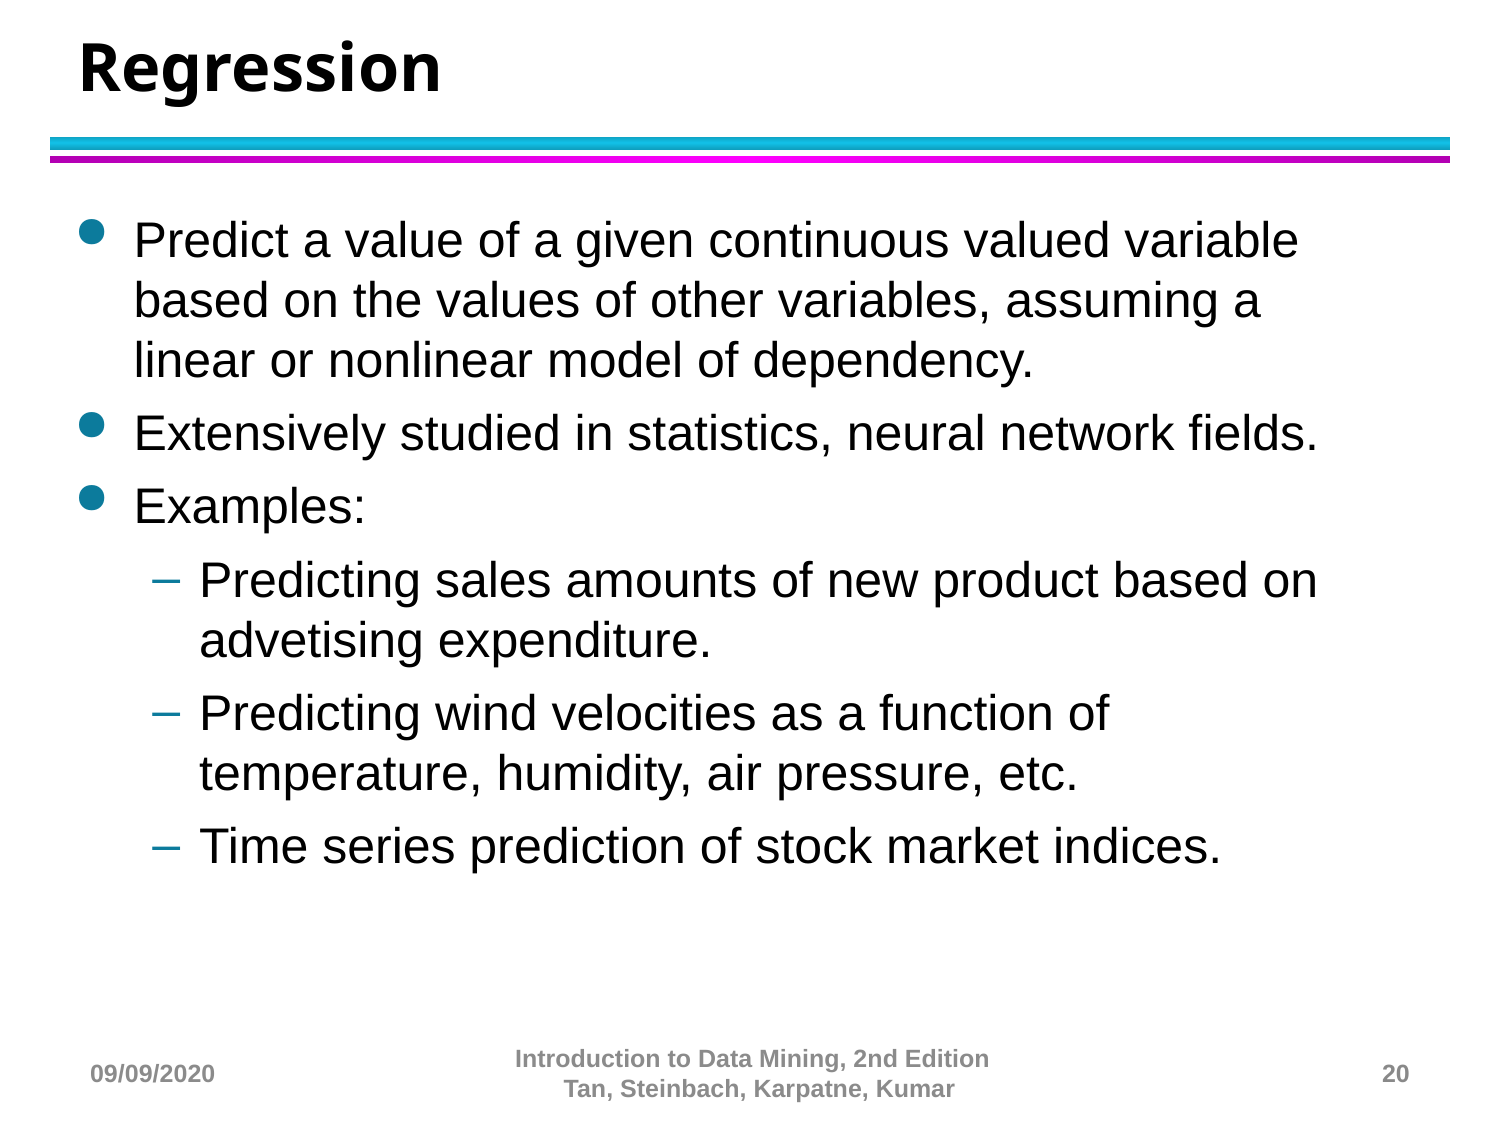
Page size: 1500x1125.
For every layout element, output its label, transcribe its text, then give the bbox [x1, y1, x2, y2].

slide_number 20 [1074, 1042, 1425, 1103]
list Predict a value of a given continuous valued variable based on the values of other variables, assuming a linear or nonlinear model of dependency. Extensively studied in statistics, neural network fields. Examples: Predicting sales amounts of new product based on advetising expenditure. Predicting wind velocities as a function of temperature, humidity, air pressure, etc. Time series prediction of stock market indices. [62, 200, 1413, 904]
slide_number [75, 1042, 425, 1103]
title Regression [62, 24, 1421, 113]
footer Introduction to Data Mining, 2nd Edition Tan, Steinbach, Karpatne, Kumar [500, 1042, 1013, 1103]
